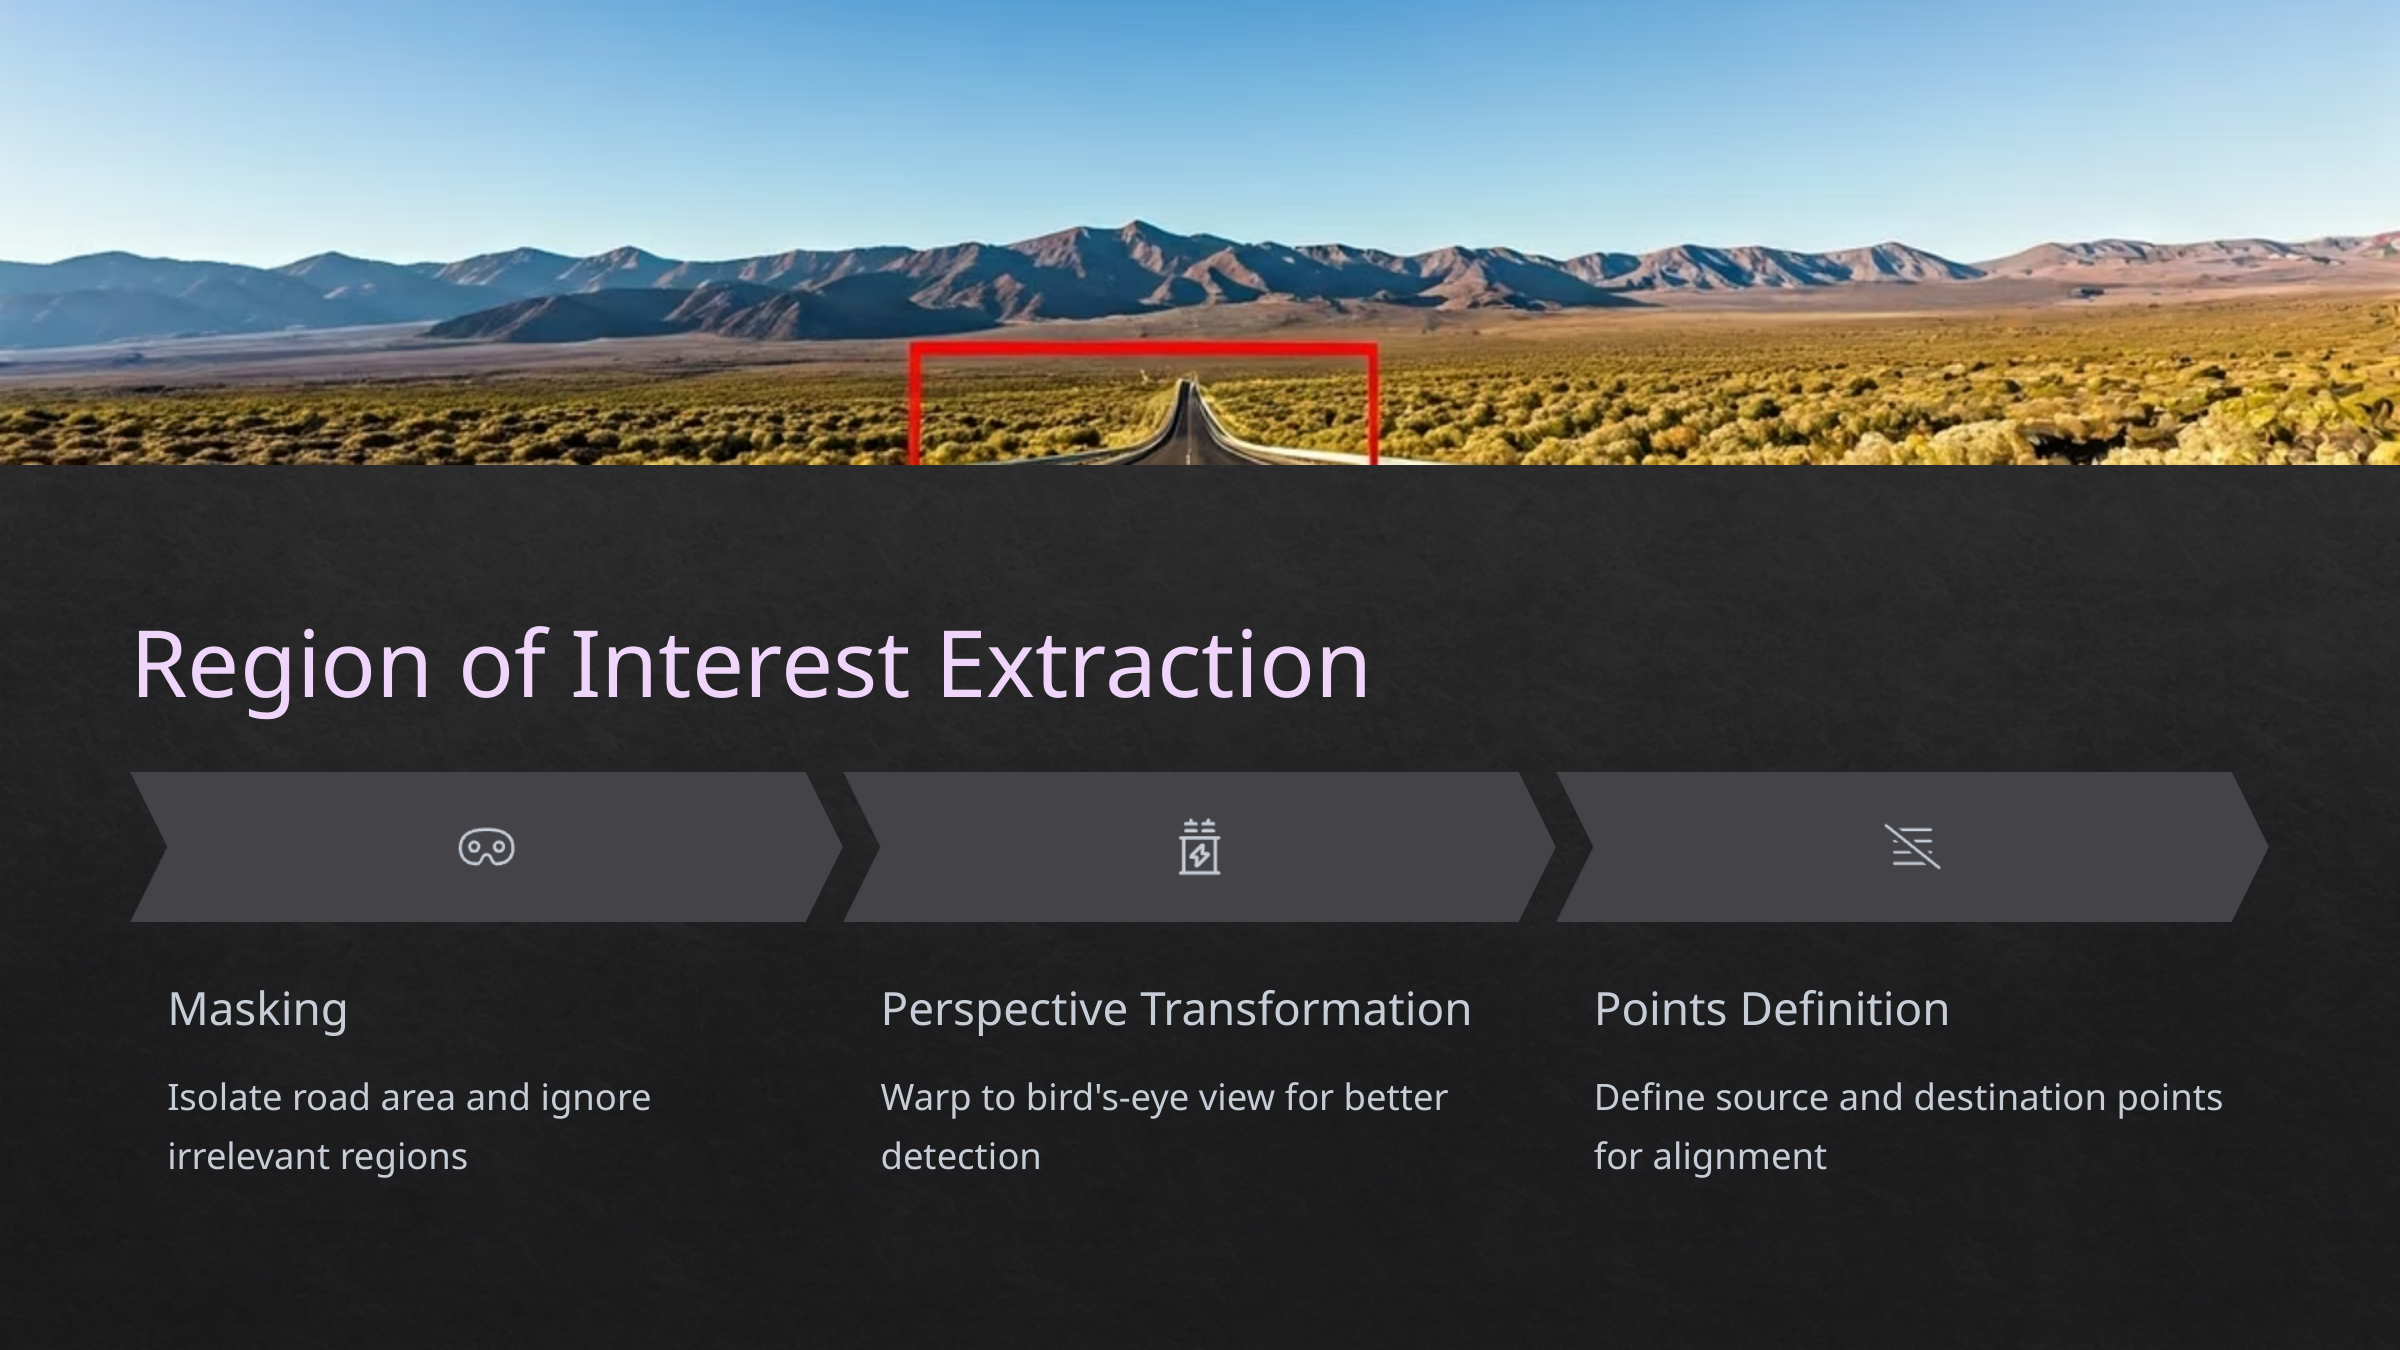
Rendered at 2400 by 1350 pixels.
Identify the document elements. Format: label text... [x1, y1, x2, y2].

text_box Define source and destination points for alignment [1593, 1057, 2233, 1177]
text_box Perspective Transformation [880, 977, 1478, 1036]
text_box Points Definition [1593, 977, 2059, 1036]
picture [0, 0, 2400, 466]
picture [129, 772, 2270, 922]
text_box Isolate road area and ignore irrelevant regions [167, 1057, 807, 1177]
text_box Masking [167, 977, 633, 1036]
text_box Warp to bird's-eye view for better detection [880, 1057, 1520, 1177]
text_box Region of Interest Extraction [130, 600, 1363, 718]
